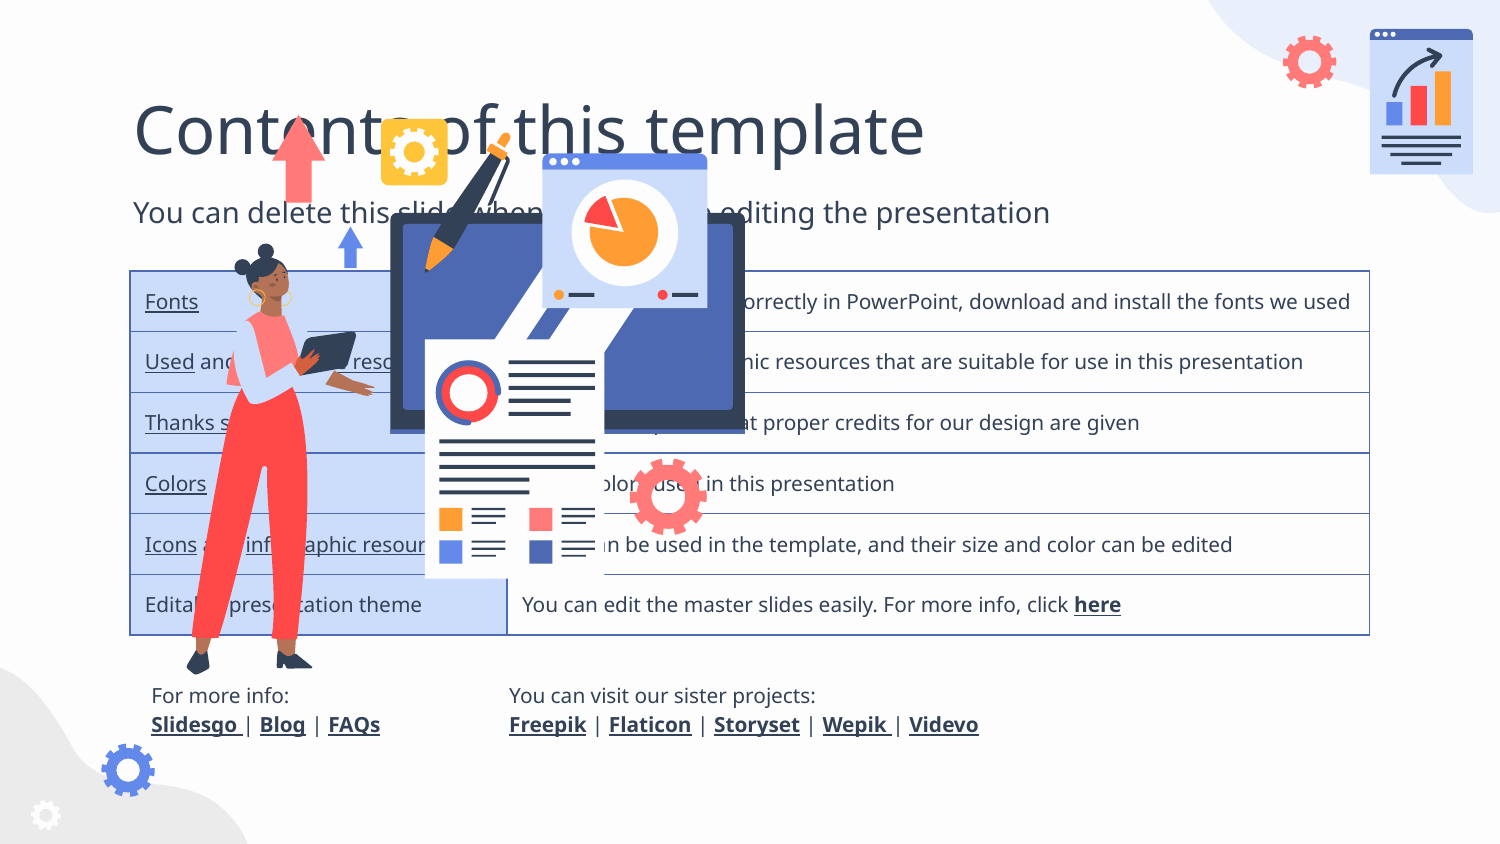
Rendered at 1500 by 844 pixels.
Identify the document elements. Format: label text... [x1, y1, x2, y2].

table_cell Colors [131, 454, 181, 513]
table_cell You can edit the master slides easily. For more info, click here [752, 575, 1369, 634]
text_box For more info: Slidesgo | Blog | FAQs [136, 663, 489, 740]
table_cell An assortment of graphic resources that are suitable for use in this presentation [752, 332, 1369, 392]
table_cell Thanks slide [131, 393, 181, 452]
list You can delete this slide when you’re done editing the presentation [752, 174, 1382, 240]
table_header To view this template correctly in PowerPoint, download and install the fonts we used [752, 272, 1369, 331]
text_box You can visit our sister projects: Freepik | Flaticon | Storyset | Wepik | Videvo [494, 663, 1402, 740]
title Contents of this template [118, 72, 1382, 167]
table_cell All the colors used in this presentation [752, 454, 1369, 513]
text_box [186, 114, 747, 675]
table_cell You must keep it so that proper credits for our design are given [752, 393, 1369, 452]
table_header Fonts [131, 272, 181, 331]
list You can delete this slide when you’re done editing the presentation [118, 174, 181, 240]
table_cell Used and alternative resources [131, 332, 181, 392]
table_cell Icons and infographic resources [131, 514, 181, 574]
table_cell Editable presentation theme [131, 575, 181, 634]
table_cell These can be used in the template, and their size and color can be edited [752, 514, 1369, 574]
